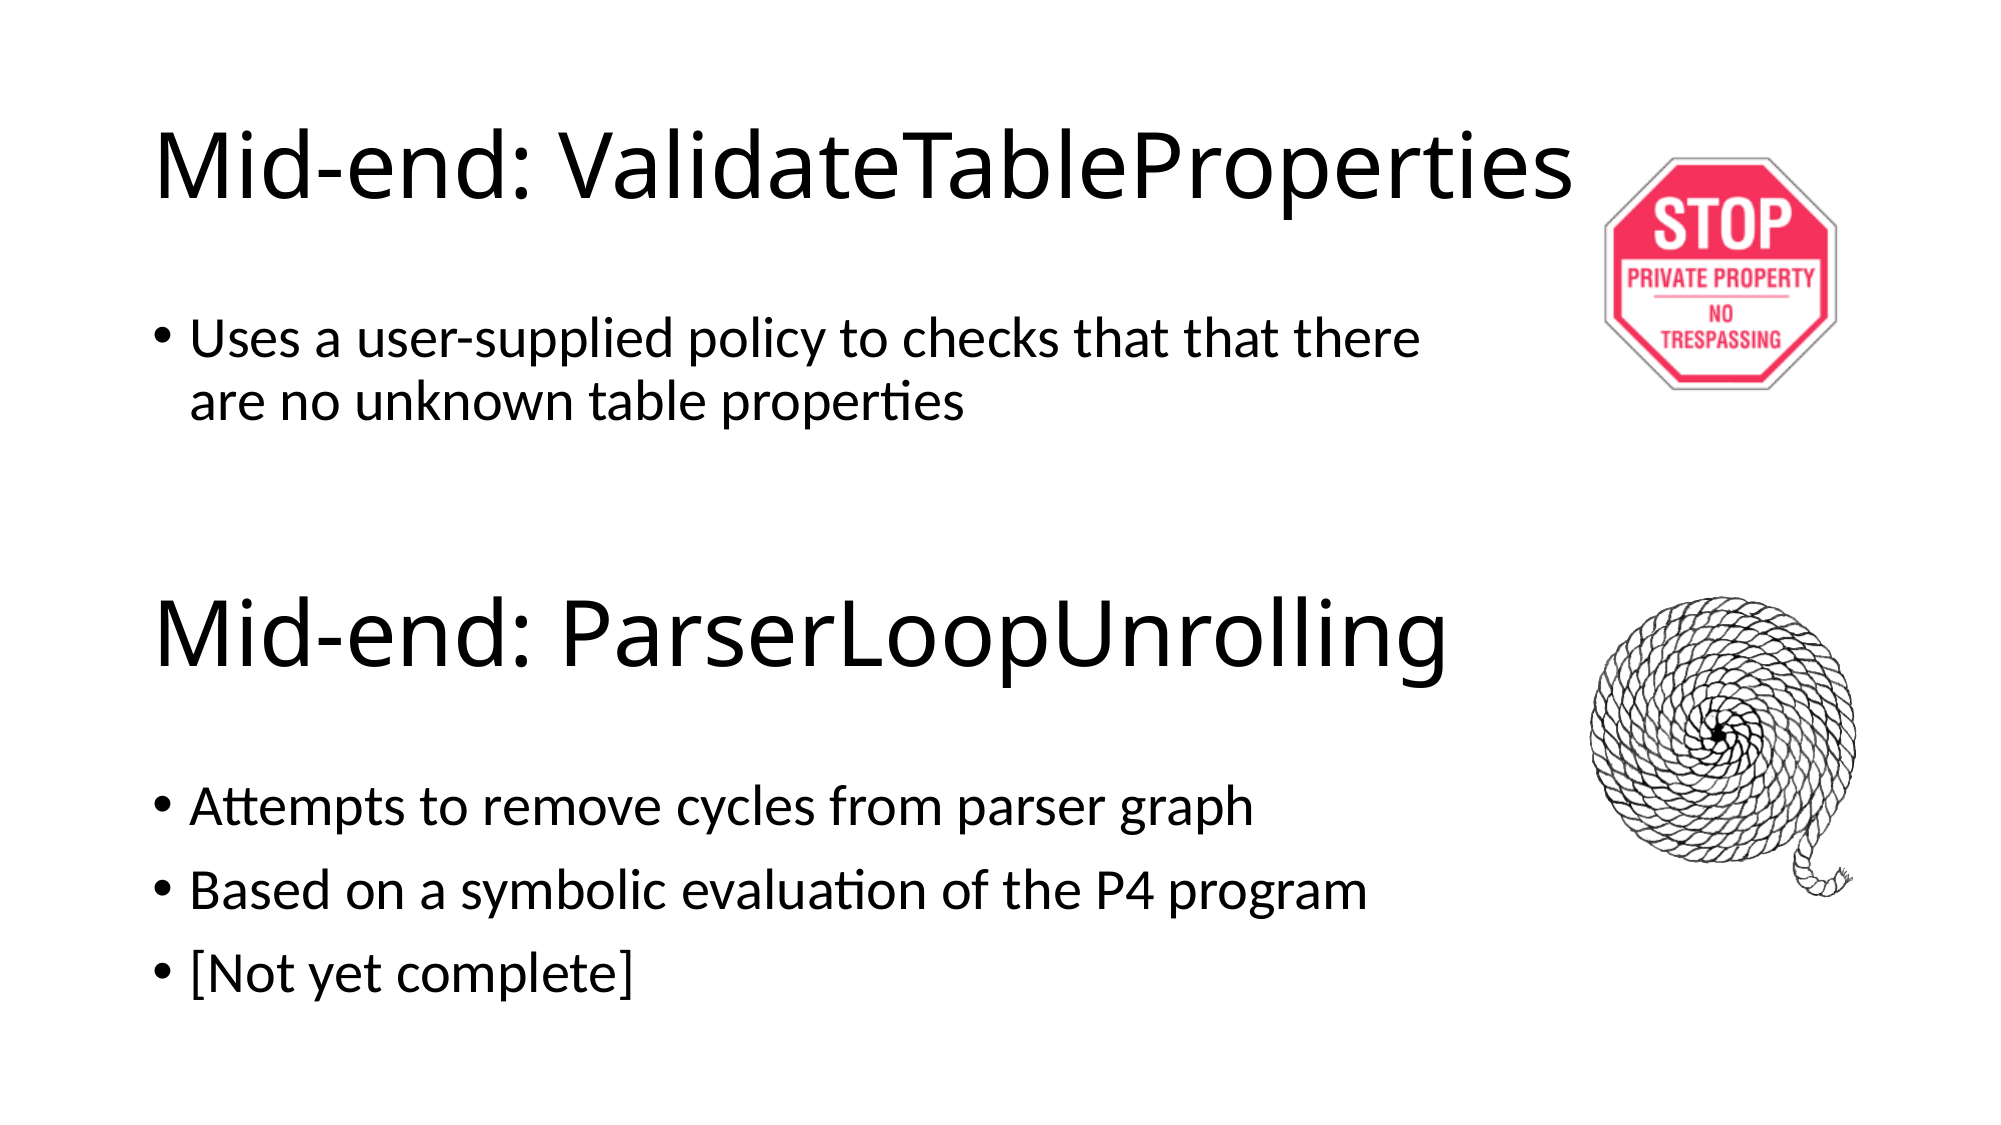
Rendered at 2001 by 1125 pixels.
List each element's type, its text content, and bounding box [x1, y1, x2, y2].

picture [1603, 156, 1839, 392]
text_box Mid-end: ParserLoopUnrolling [137, 528, 1863, 746]
list Uses a user-supplied policy to checks that that there are no unknown table properties [137, 299, 1863, 465]
picture [1584, 589, 1863, 902]
title Mid-end: ValidateTableProperties [137, 59, 1863, 278]
text_box Attempts to remove cycles from parser graph Based on a symbolic evaluation of the P4 program [Not yet complete] [137, 767, 1863, 1026]
